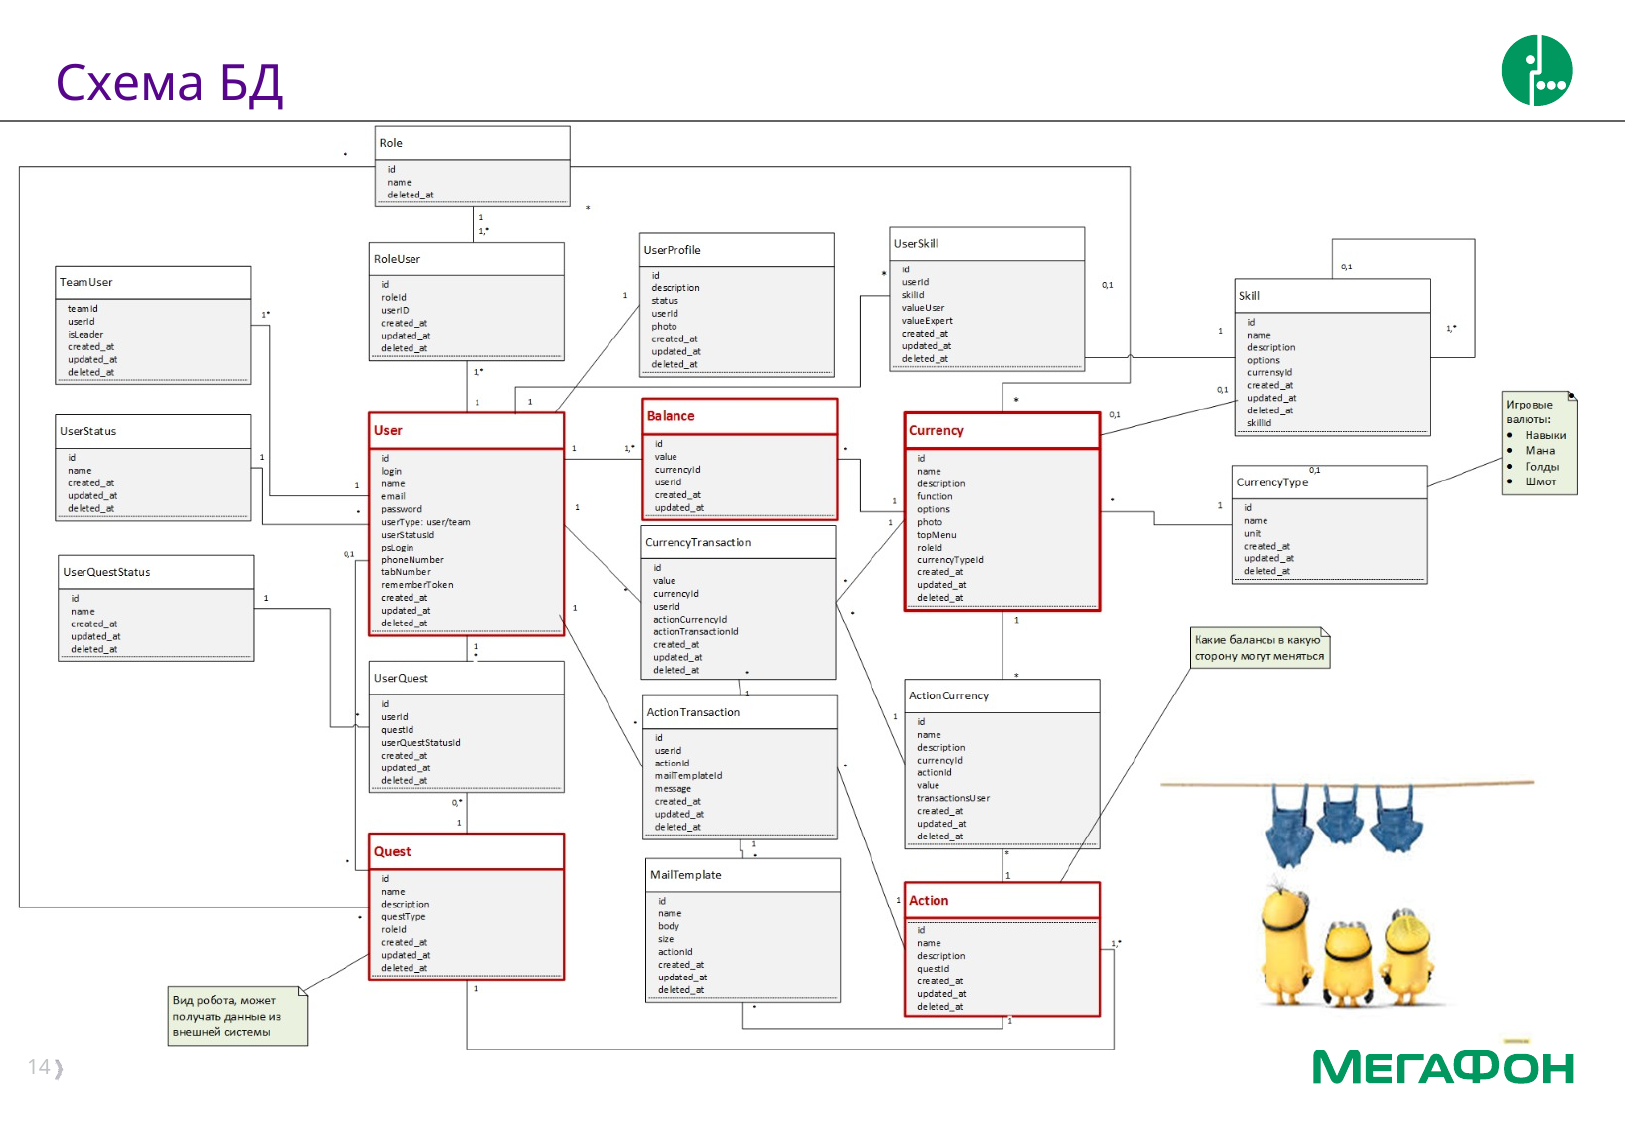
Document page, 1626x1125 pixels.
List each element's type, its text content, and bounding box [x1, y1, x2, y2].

title Схема БД [55, 0, 1477, 112]
picture [52, 1054, 65, 1083]
slide_number 14 [0, 1049, 51, 1087]
picture [18, 125, 1594, 1050]
